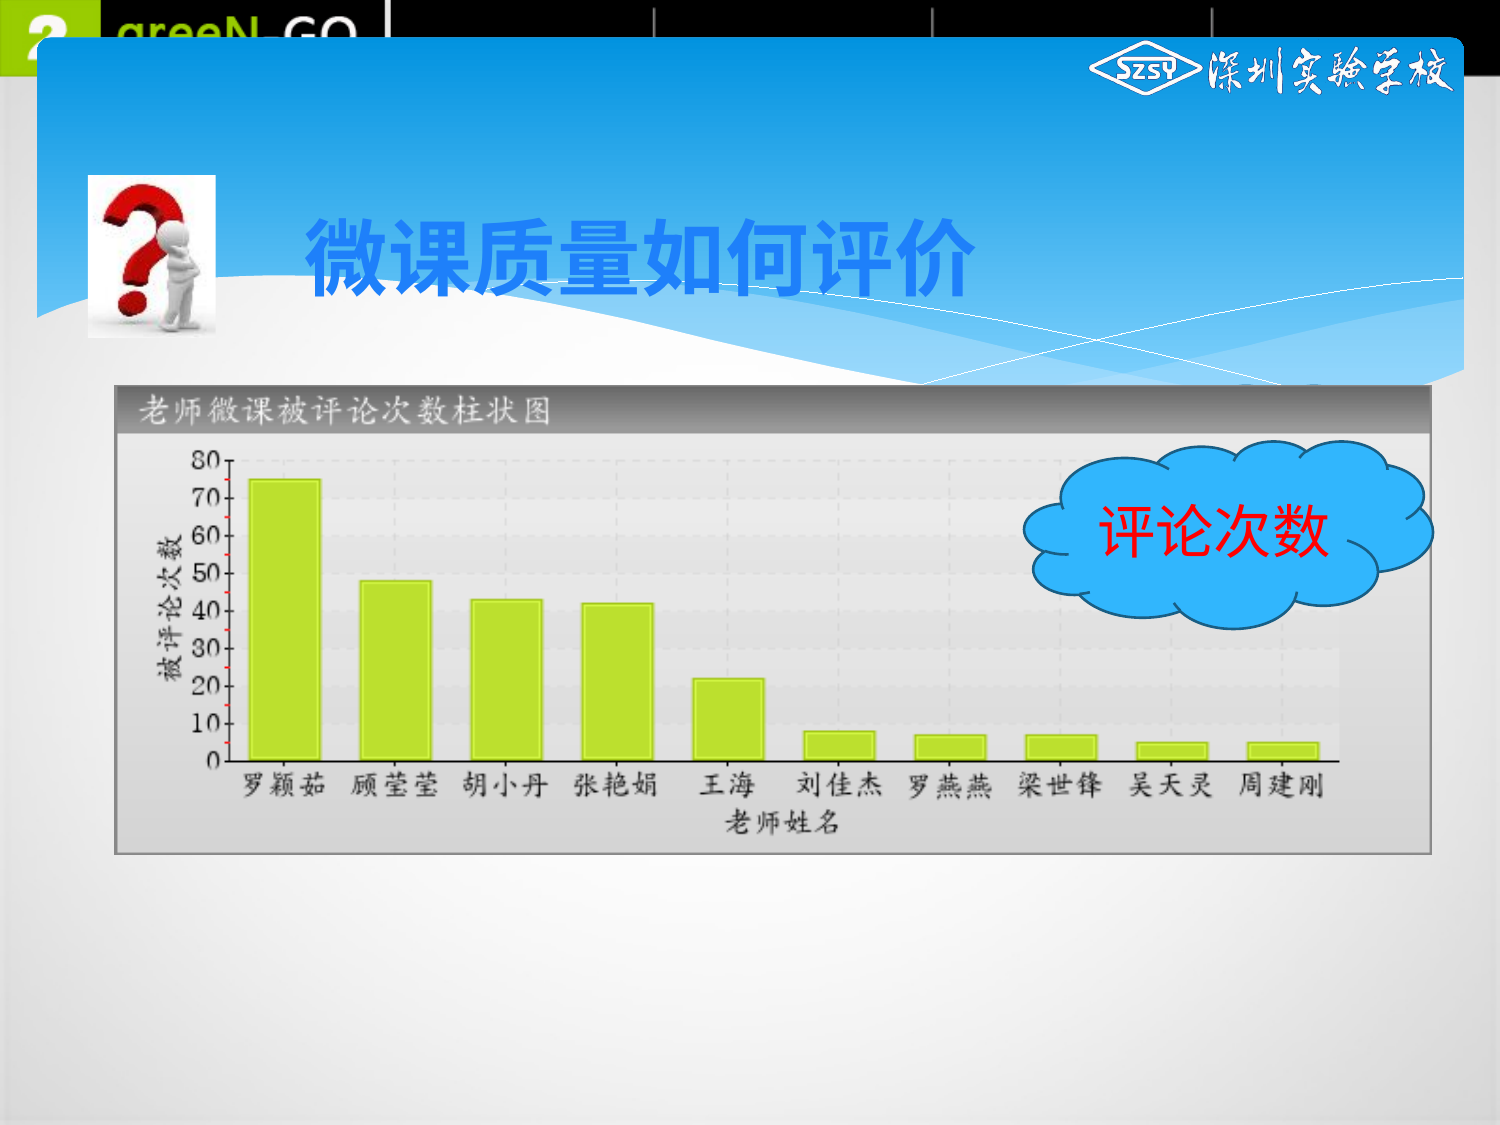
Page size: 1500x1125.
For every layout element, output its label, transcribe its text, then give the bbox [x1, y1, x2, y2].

picture [0, 0, 1500, 1125]
text_box 微课质量如何评价 [288, 198, 993, 314]
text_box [116, 385, 1434, 856]
